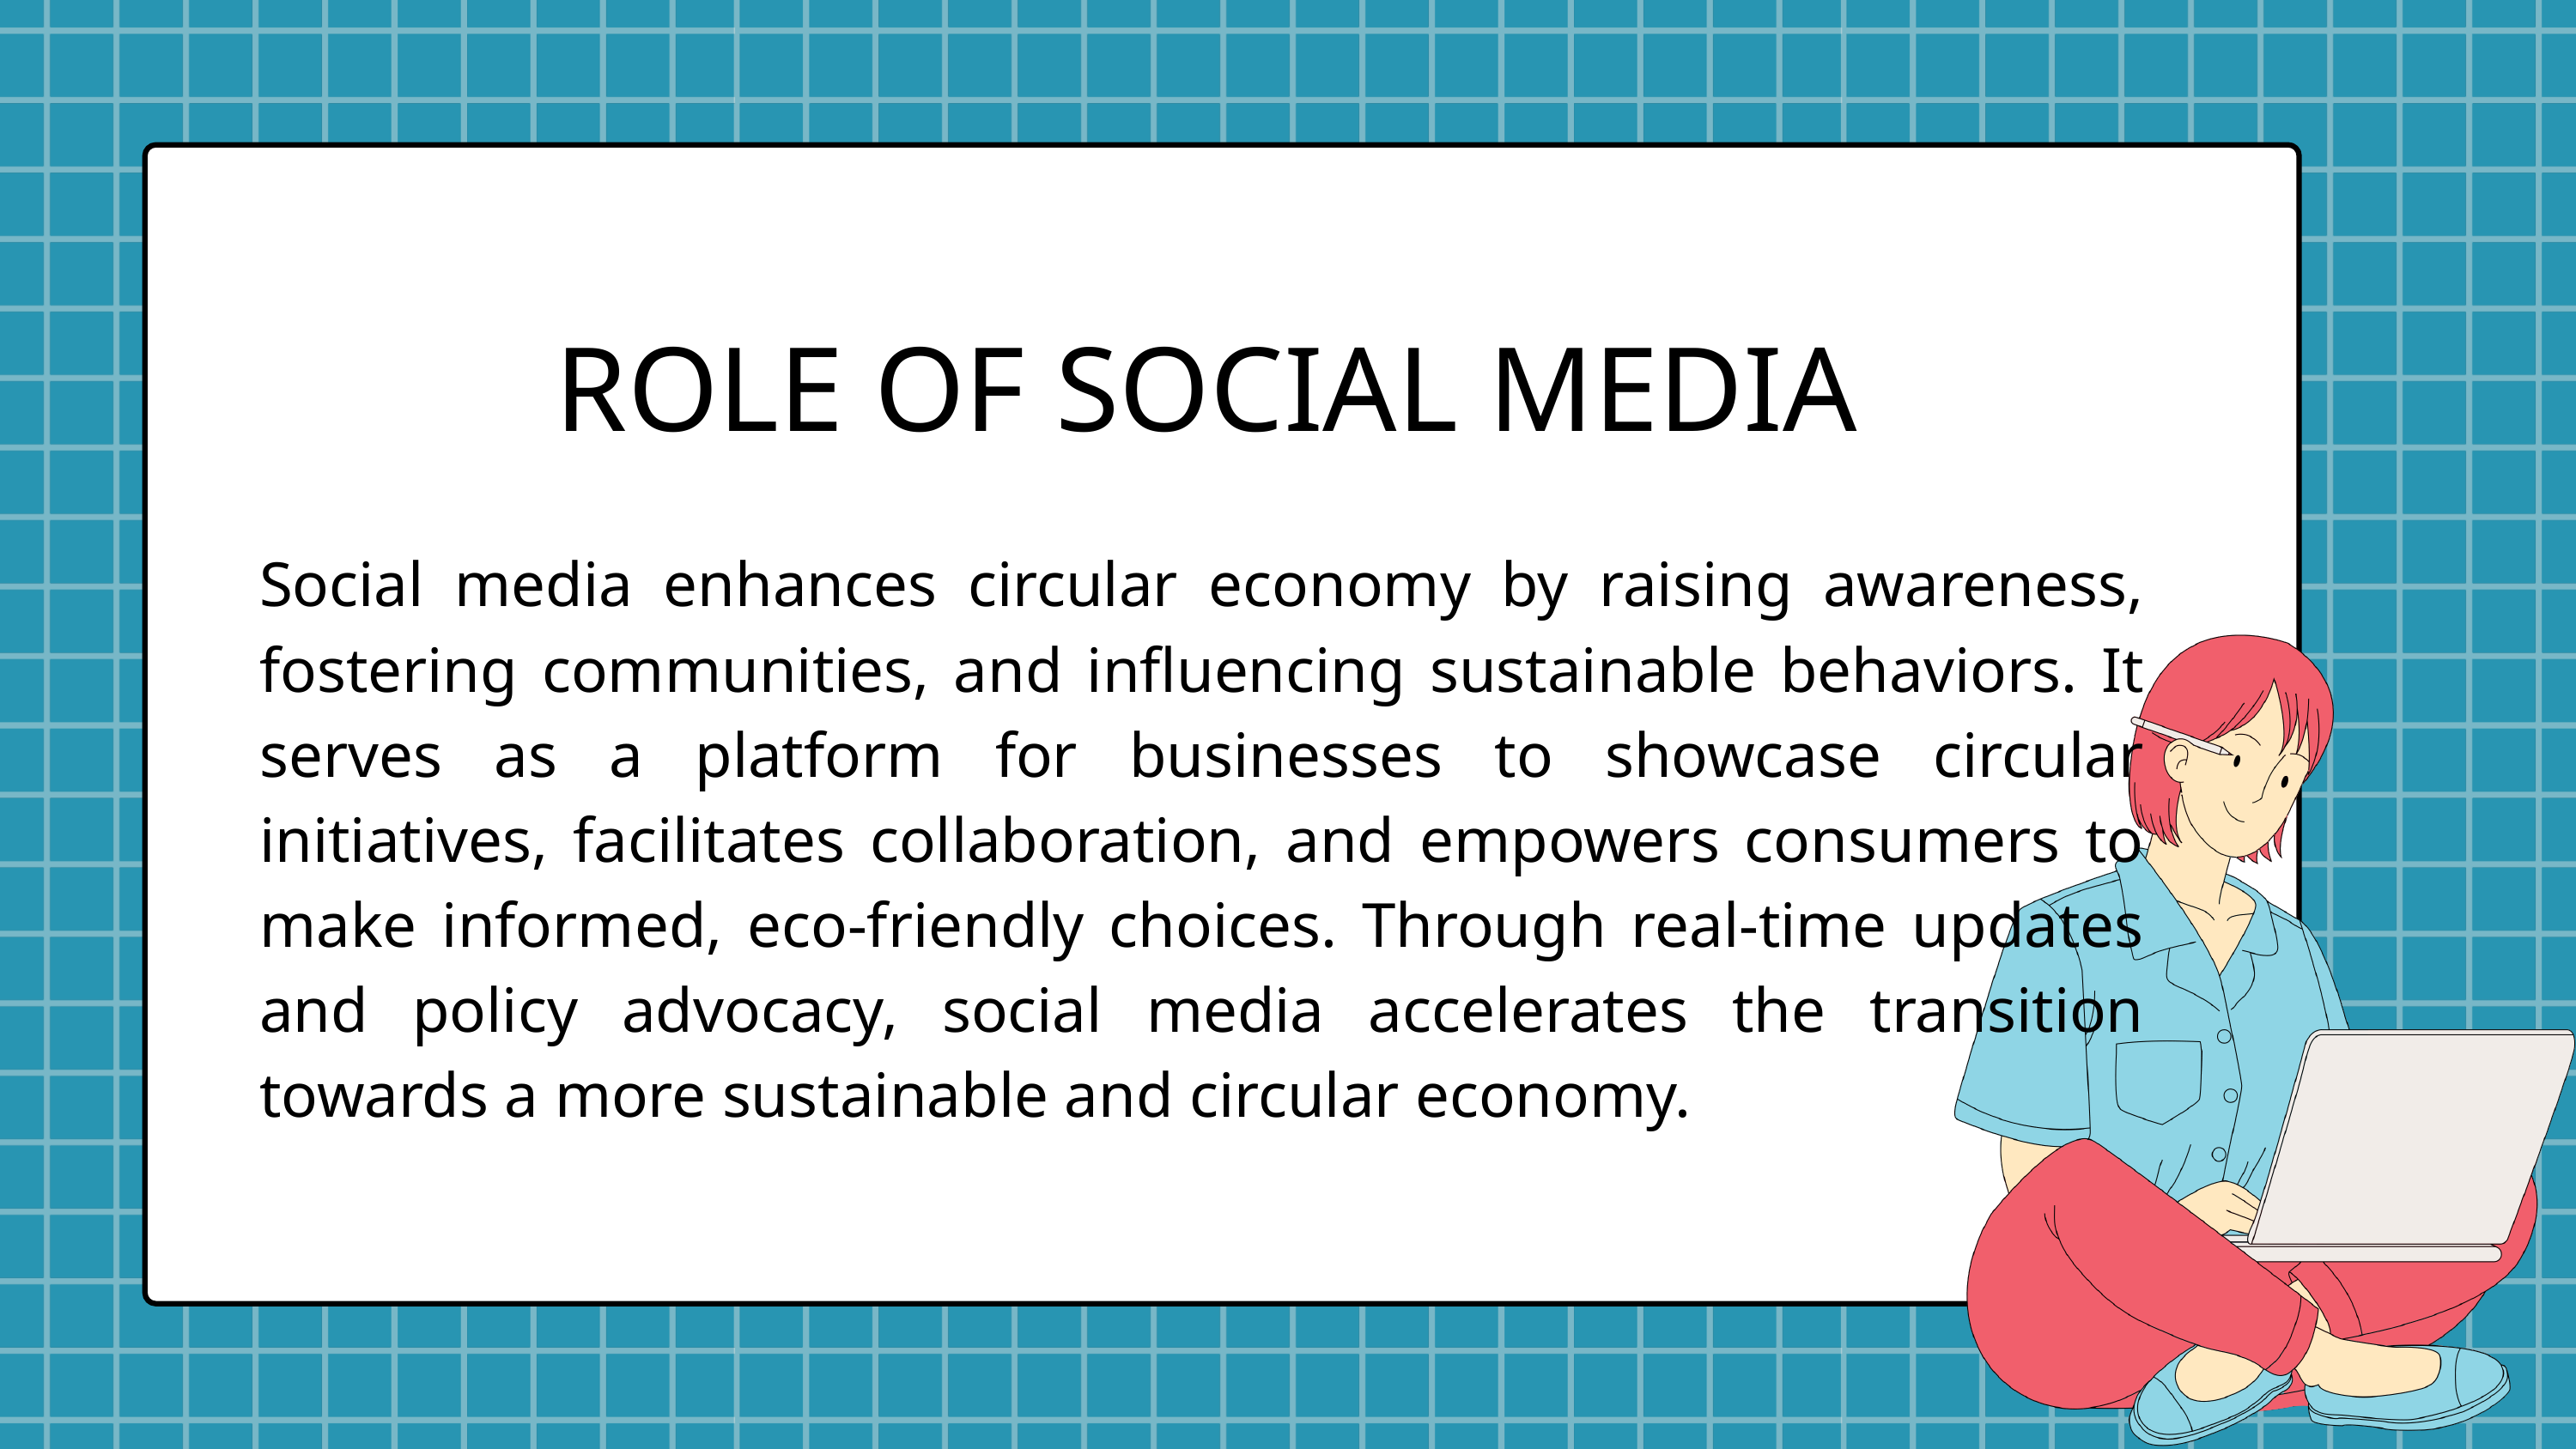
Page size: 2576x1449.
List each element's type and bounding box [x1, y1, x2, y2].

text_box [1840, 0, 2576, 623]
text_box [736, 0, 1840, 142]
text_box [144, 144, 2300, 1304]
text_box [1840, 1312, 1953, 1449]
text_box [1953, 623, 2576, 1449]
text_box [0, 0, 736, 1449]
text_box [736, 1312, 1840, 1449]
